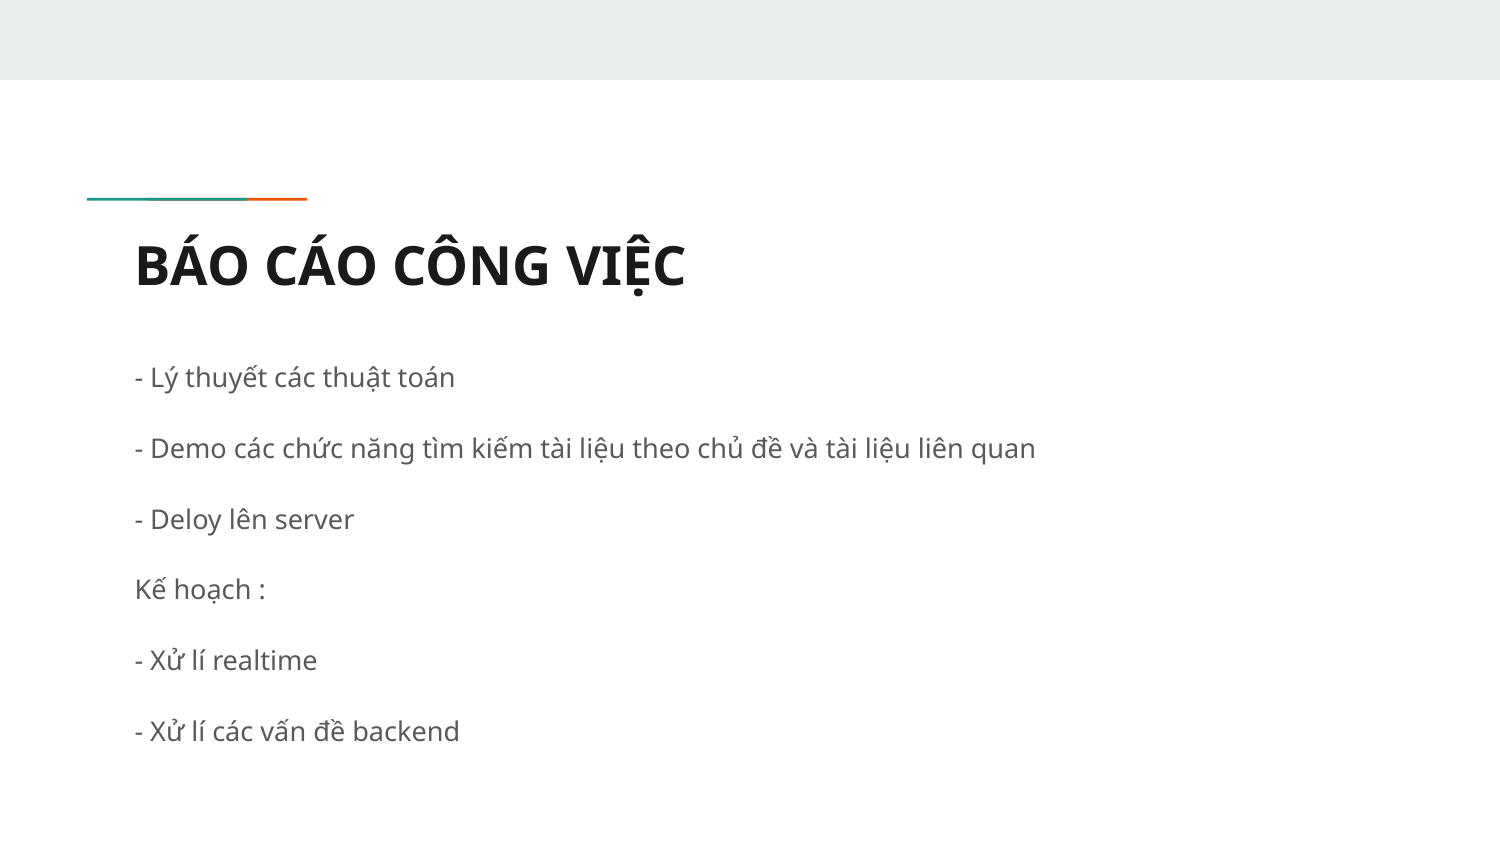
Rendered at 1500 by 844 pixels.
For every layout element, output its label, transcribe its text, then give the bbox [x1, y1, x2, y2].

title BÁO CÁO CÔNG VIỆC [119, 216, 1381, 305]
list - Lý thuyết các thuật toán - Demo các chức năng tìm kiếm tài liệu theo chủ đề và tài liệu liên quan - Deloy lên server Kế hoạch : - Xử lí realtime - Xử lí các vấn đề backend [119, 341, 1381, 712]
